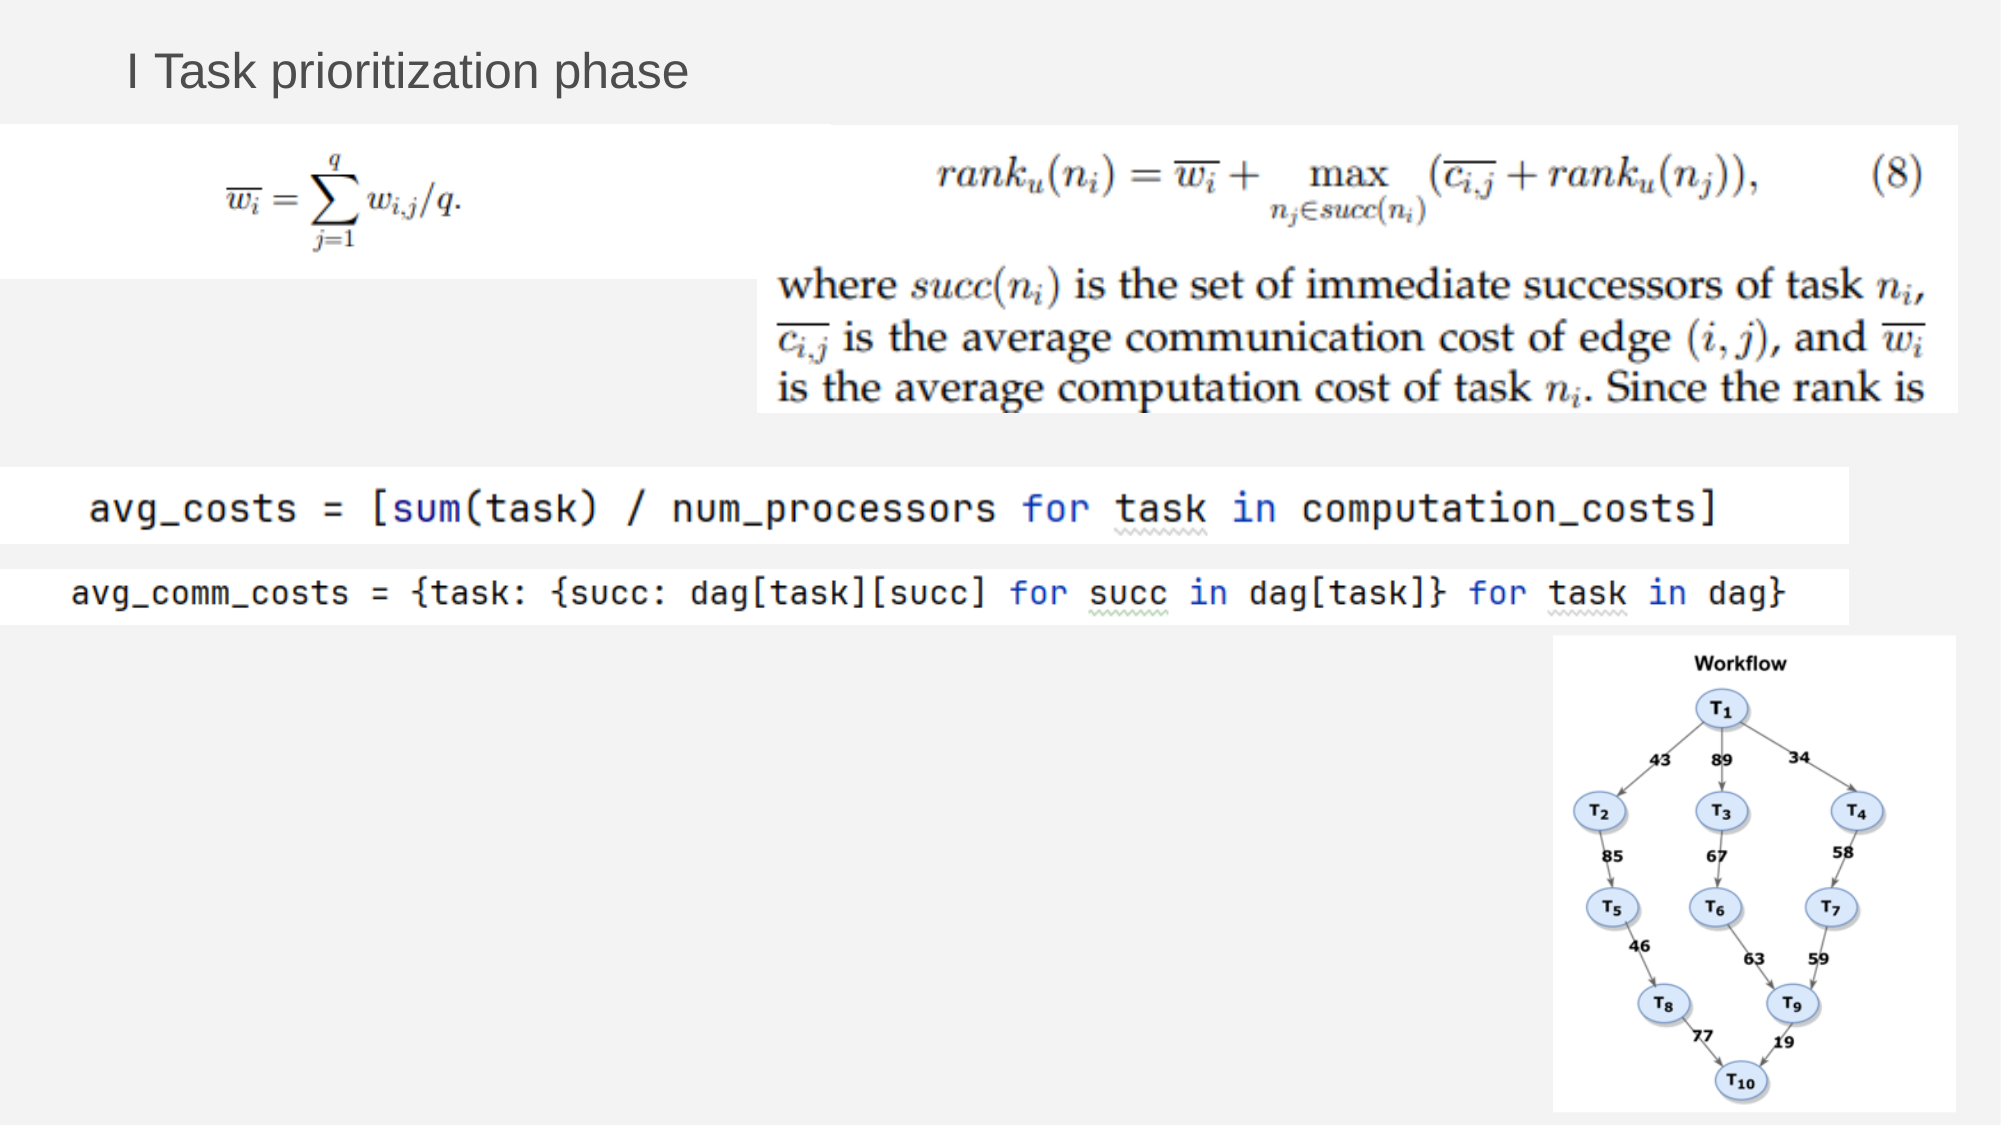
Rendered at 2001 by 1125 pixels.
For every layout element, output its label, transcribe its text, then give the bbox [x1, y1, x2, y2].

picture [0, 467, 1849, 544]
picture [0, 124, 1958, 413]
picture [0, 569, 1956, 1125]
text_box I Task prioritization phase [111, 30, 1112, 106]
